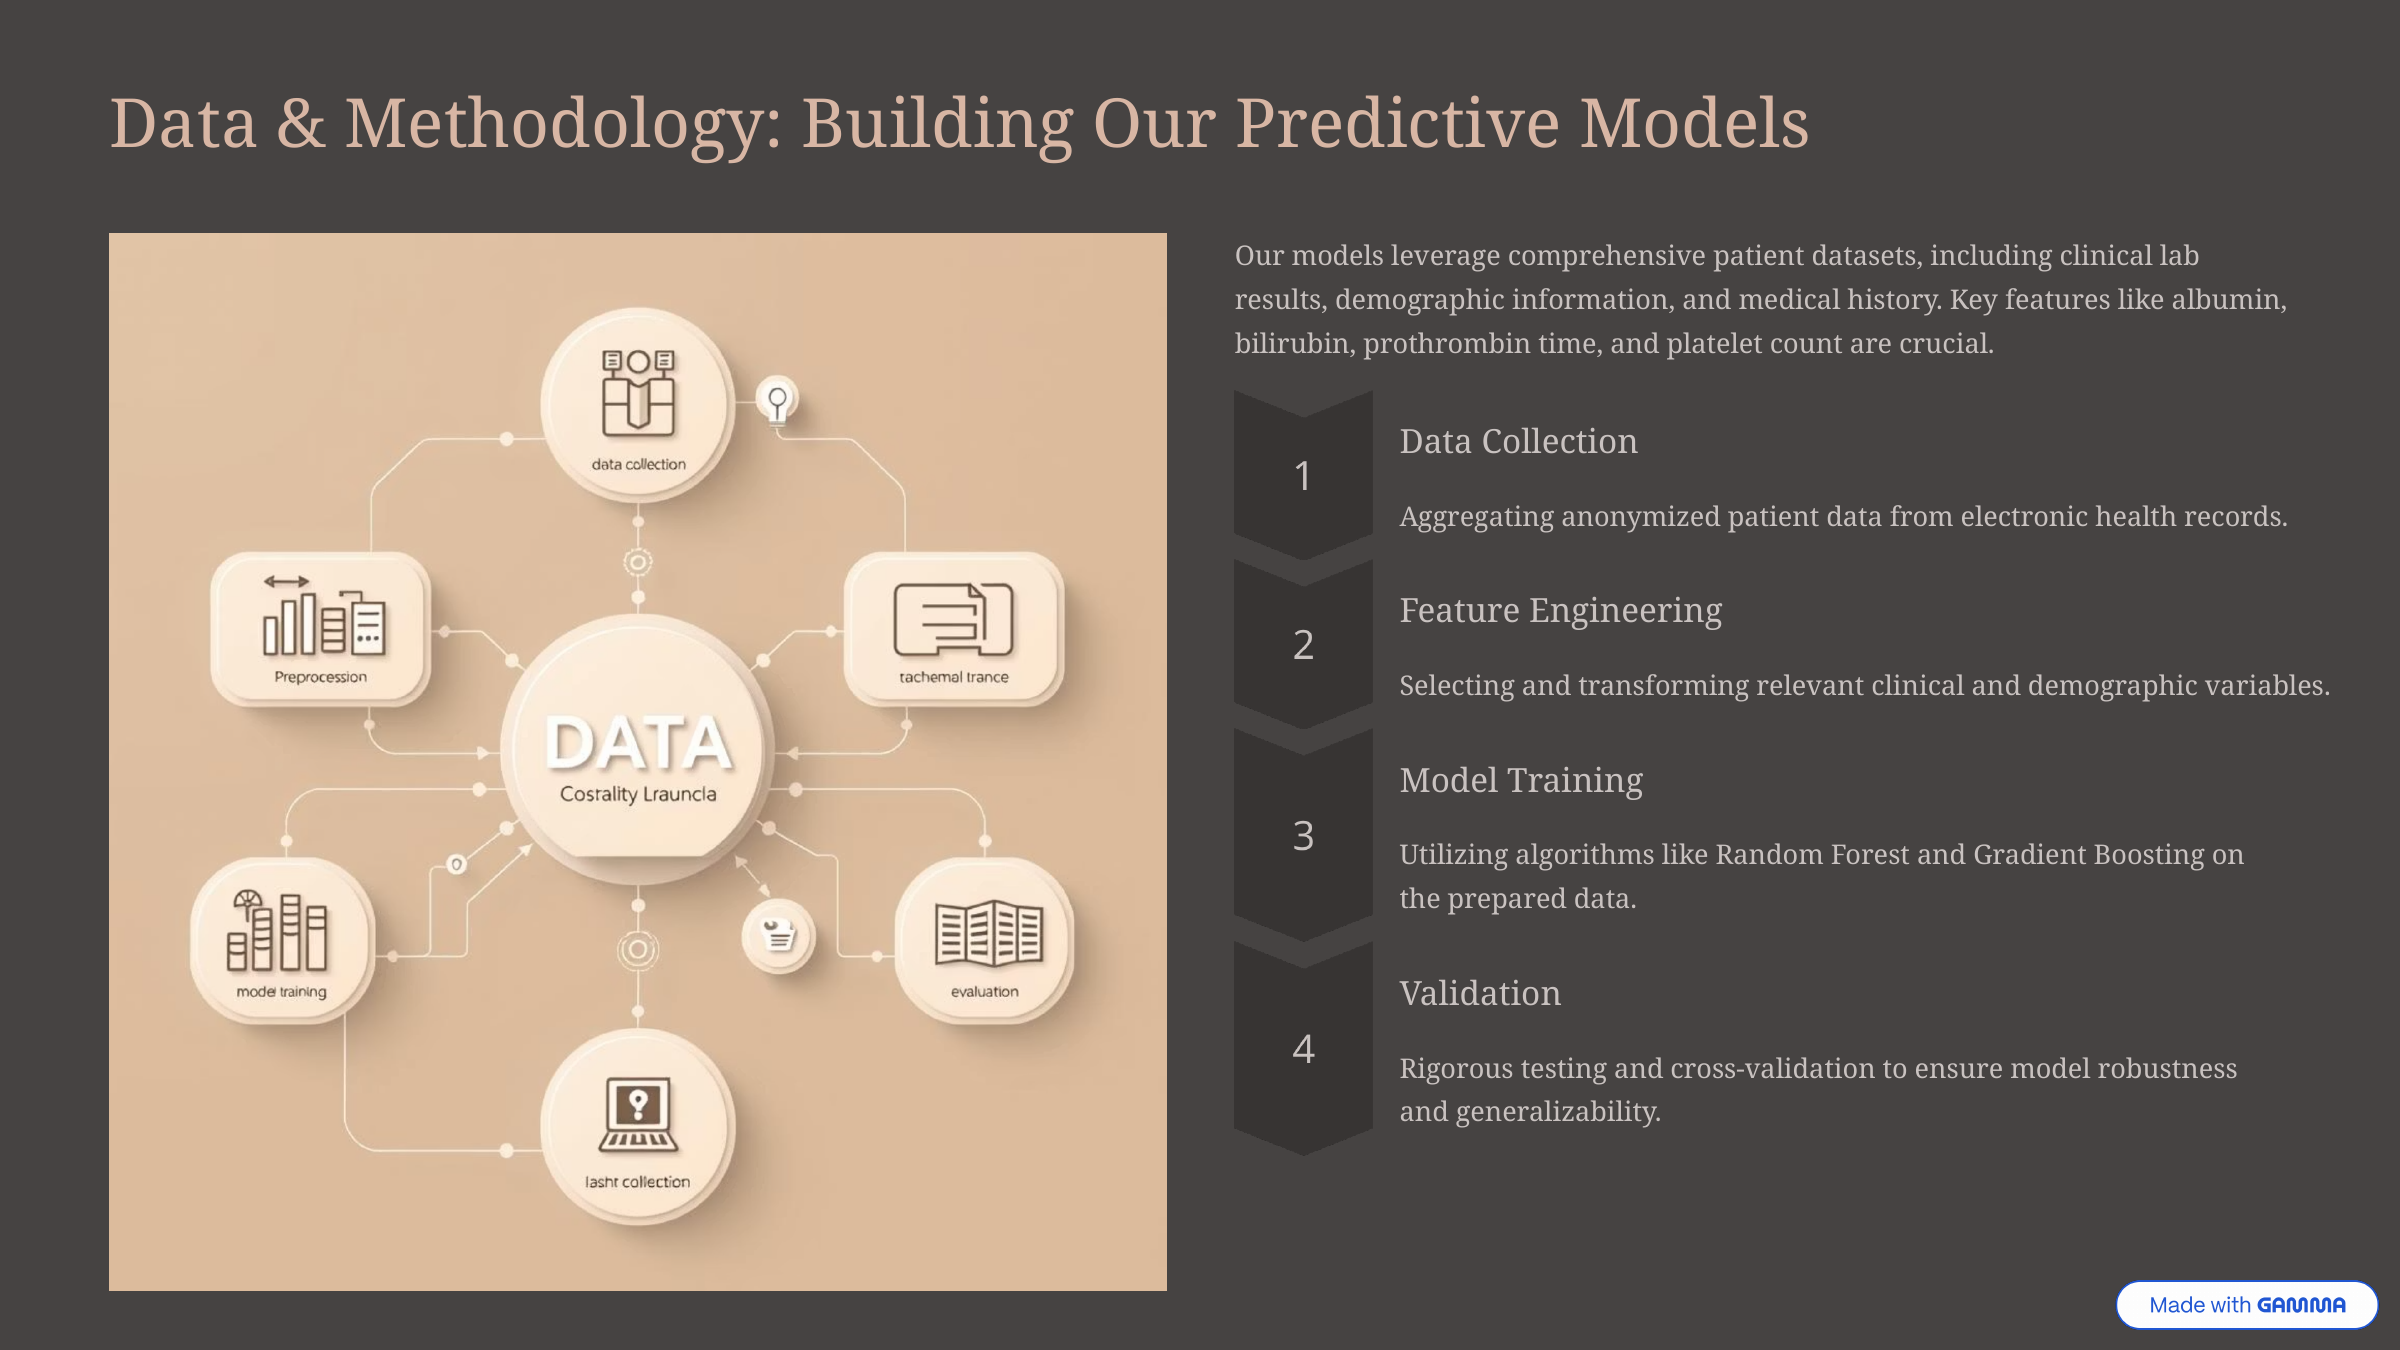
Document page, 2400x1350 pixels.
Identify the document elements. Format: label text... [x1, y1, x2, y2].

text_box Data Collection [1399, 417, 1743, 461]
text_box Rigorous testing and cross-validation to ensure model robustness and generalizability. [1399, 1039, 2292, 1128]
text_box Aggregating anonymized patient data from electronic health records. [1399, 487, 2292, 532]
text_box Model Training [1399, 756, 1743, 800]
text_box Feature Engineering [1399, 586, 1743, 630]
text_box Validation [1399, 969, 1743, 1013]
text_box Utilizing algorithms like Random Forest and Gradient Boosting on the prepared data. [1399, 826, 2292, 915]
text_box Selecting and transforming relevant clinical and demographic variables. [1399, 657, 2292, 702]
text_box Our models leverage comprehensive patient datasets, including clinical lab results, demographic information, and medical history. Key features like albumin, bilirubin, prothrombin time, and platelet count are crucial. [1234, 227, 2292, 360]
picture [109, 233, 1167, 1291]
picture [2106, 1271, 2389, 1339]
picture [1234, 390, 1373, 1156]
text_box Data & Methodology: Building Our Predictive Models [109, 75, 1729, 162]
